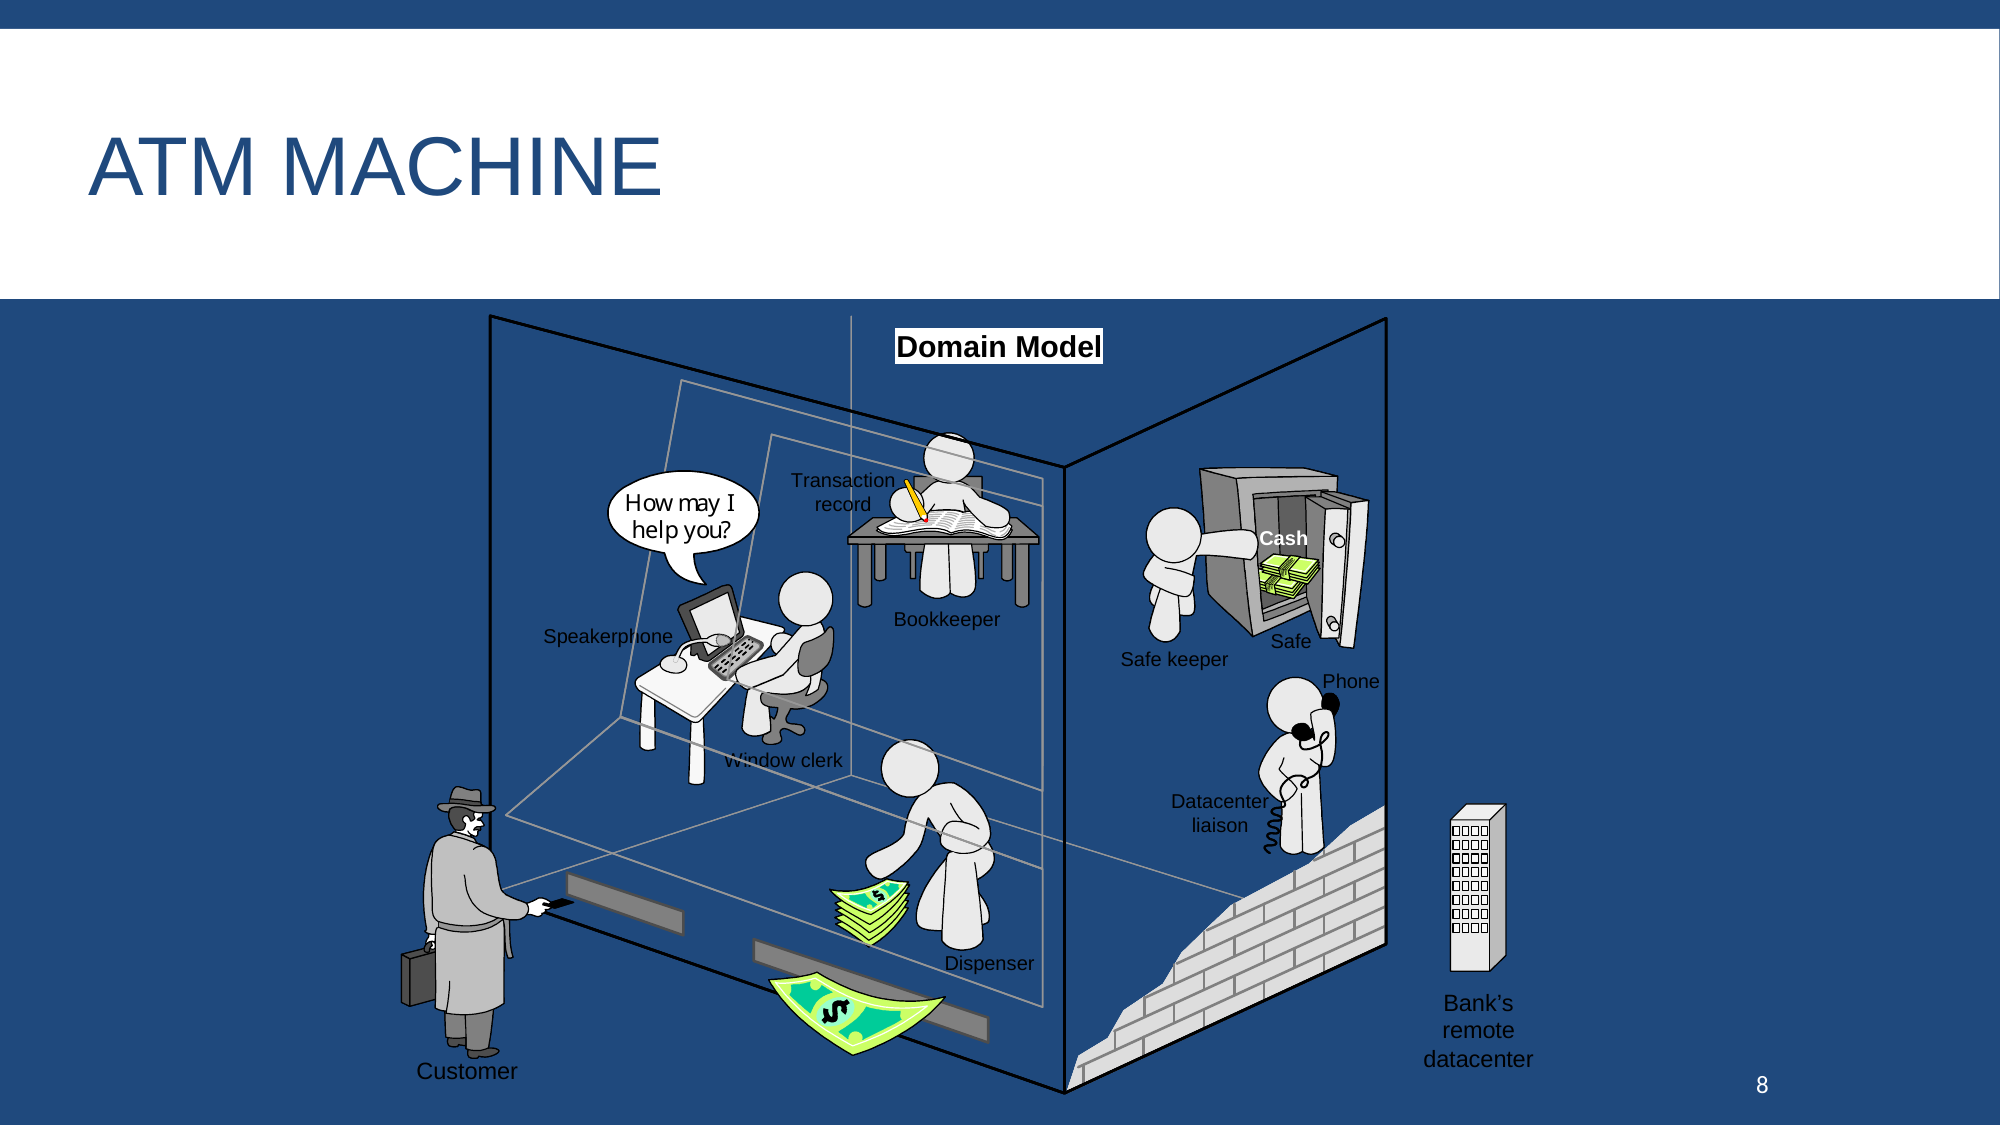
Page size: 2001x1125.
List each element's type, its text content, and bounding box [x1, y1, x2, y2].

title ATM Machine [73, 46, 1924, 295]
slide_number 8 [1748, 1053, 1924, 1114]
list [398, 312, 1538, 1097]
